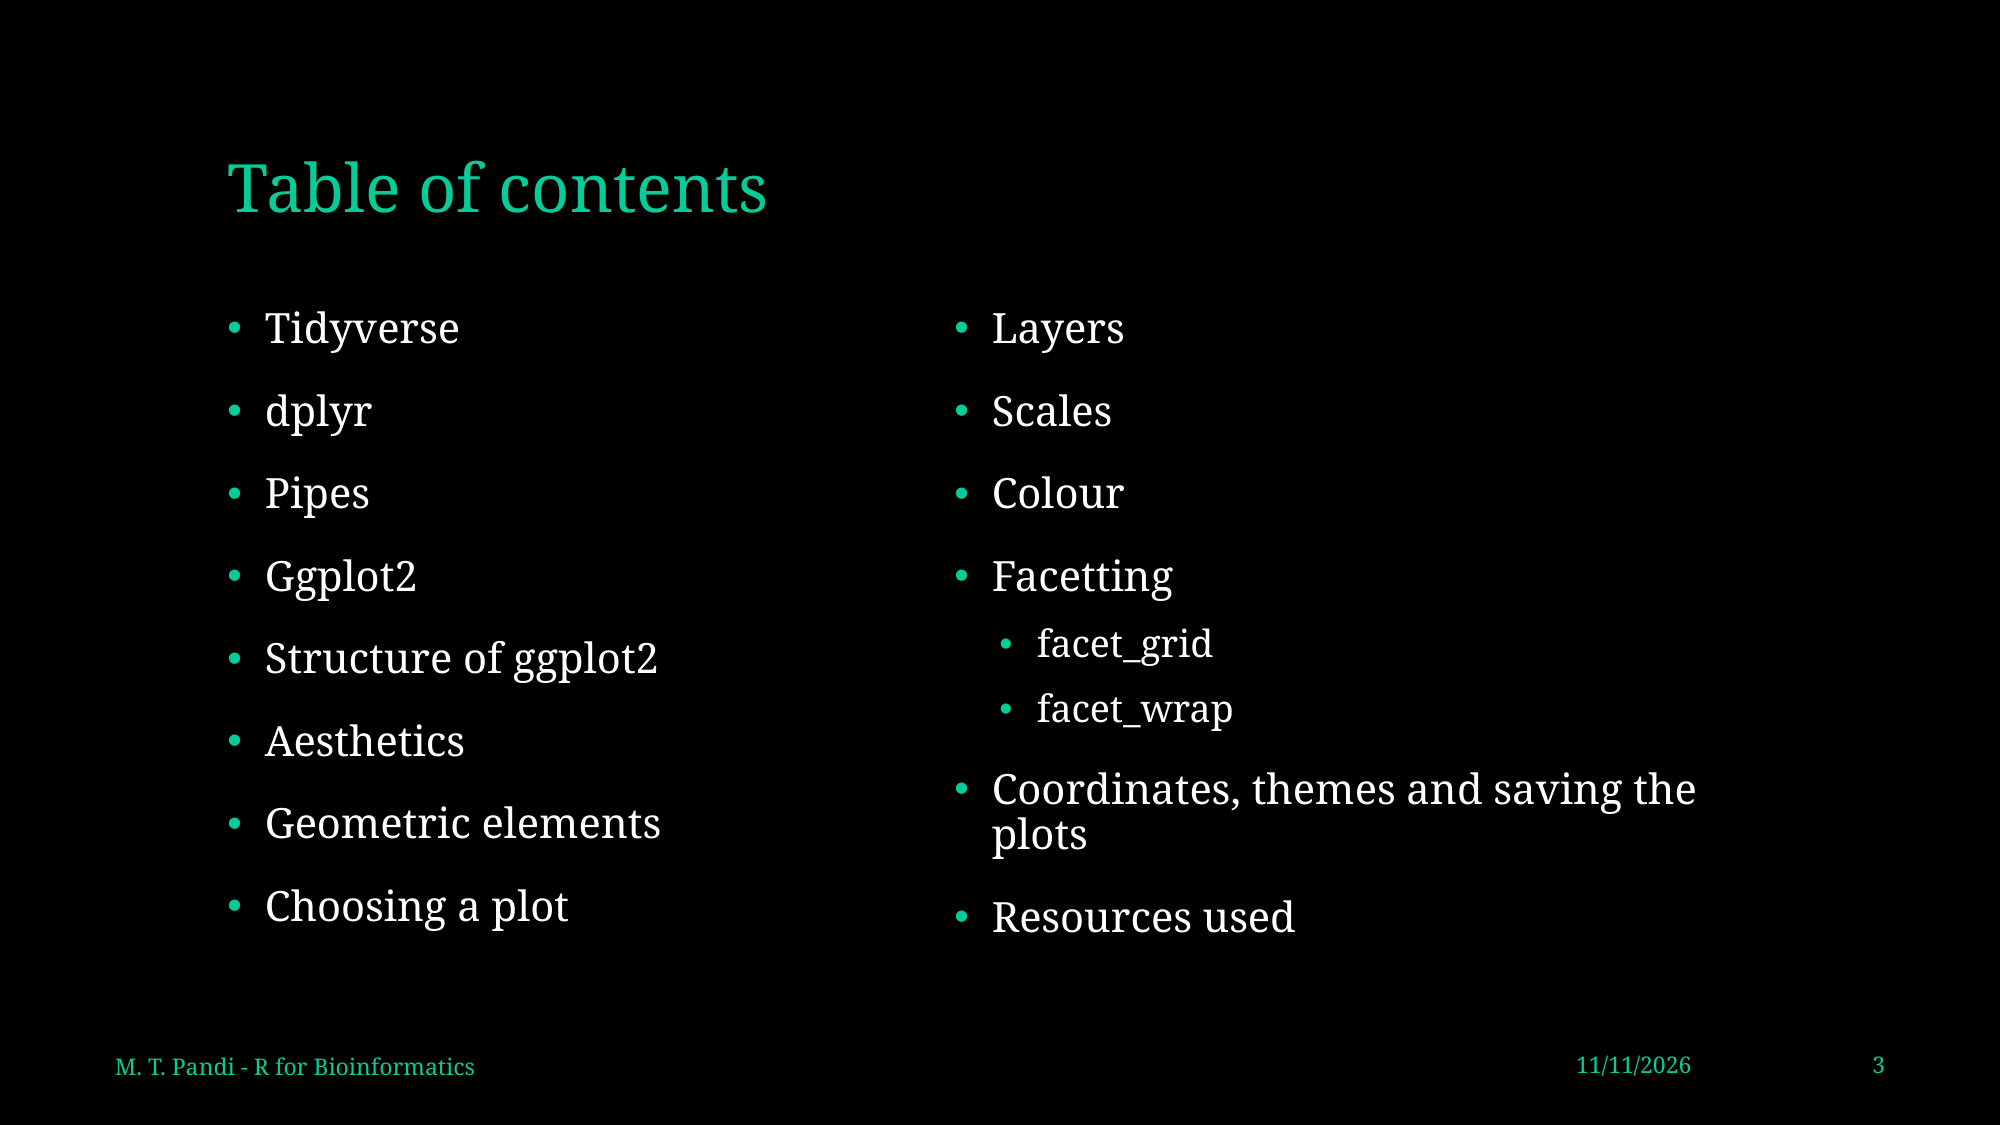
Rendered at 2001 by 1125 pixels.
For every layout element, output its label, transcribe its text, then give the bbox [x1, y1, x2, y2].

footer M. T. Pandi - R for Bioinformatics [99, 1047, 1101, 1085]
list Tidyverse dplyr Pipes Ggplot2 Structure of ggplot2 Aesthetics Geometric elements Choosing a plot [212, 299, 939, 1014]
list Layers Scales Colour Facetting facet_grid facet_wrap Coordinates, themes and saving the plots Resources used [939, 299, 1788, 1014]
slide_number 3 [1764, 1047, 1900, 1085]
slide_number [1545, 1047, 1707, 1085]
title Table of contents [212, 59, 1788, 235]
